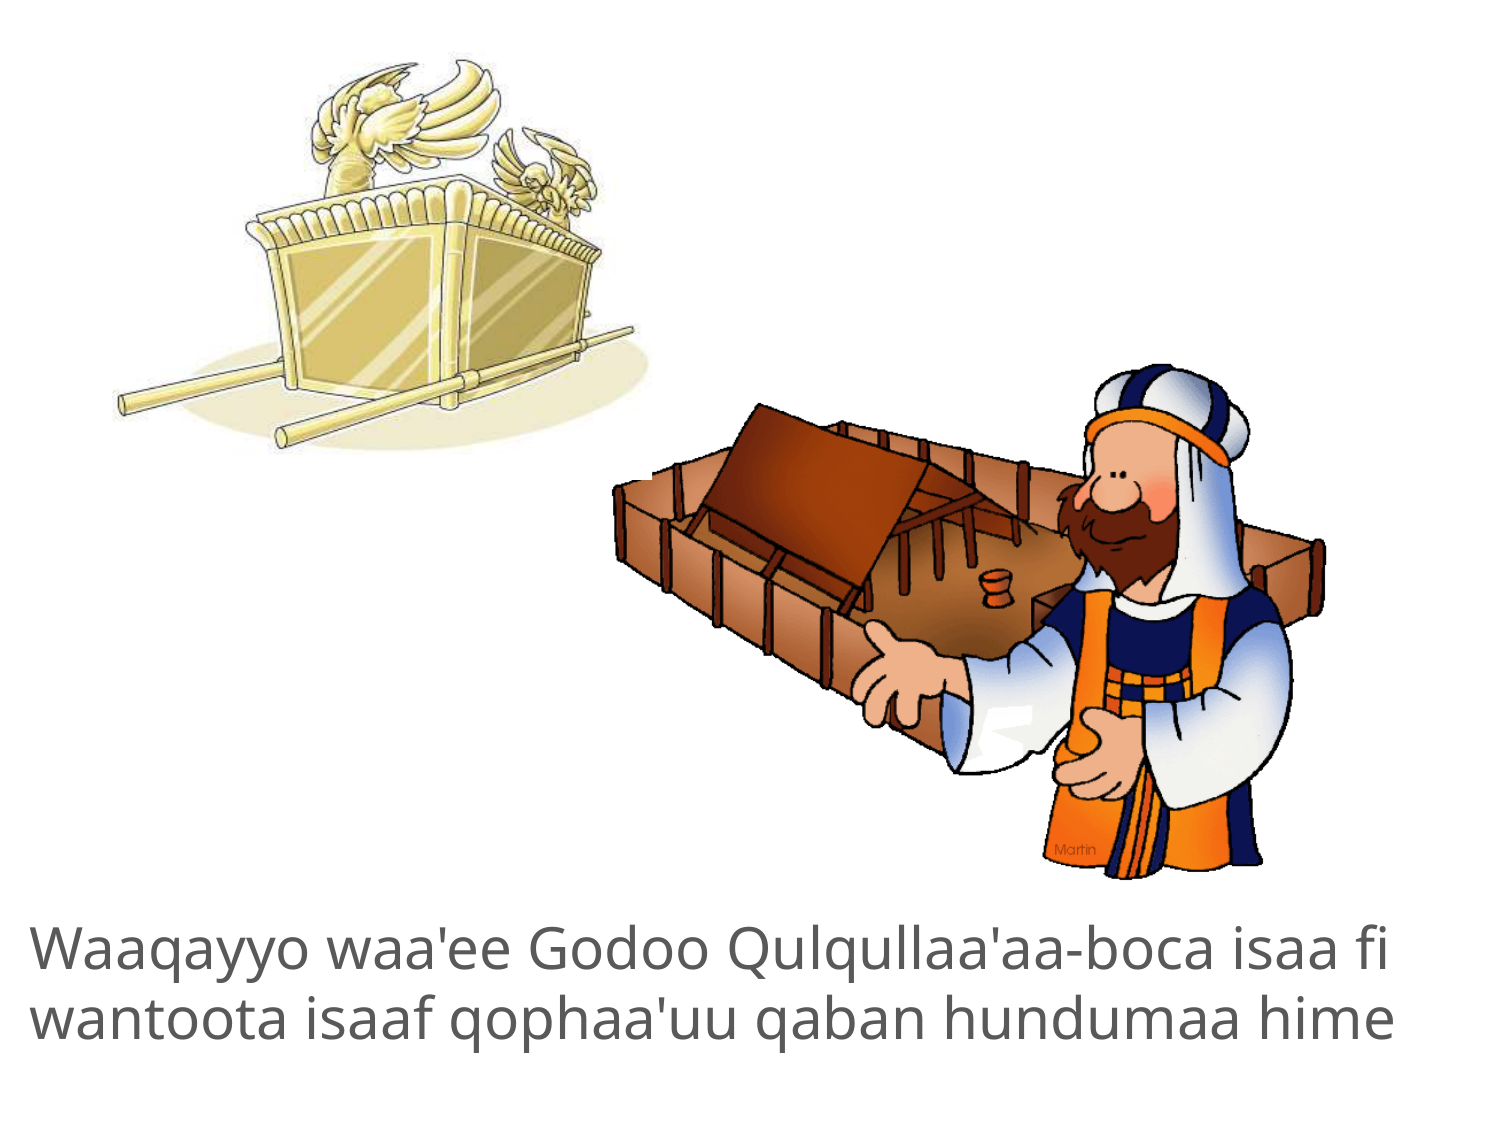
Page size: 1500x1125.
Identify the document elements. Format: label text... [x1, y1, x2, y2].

picture [111, 18, 1340, 895]
text_box Waaqayyo waa'ee Godoo Qulqullaa'aa-boca isaa fi wantoota isaaf qophaa'uu qaban hundumaa hime [14, 903, 1486, 1059]
